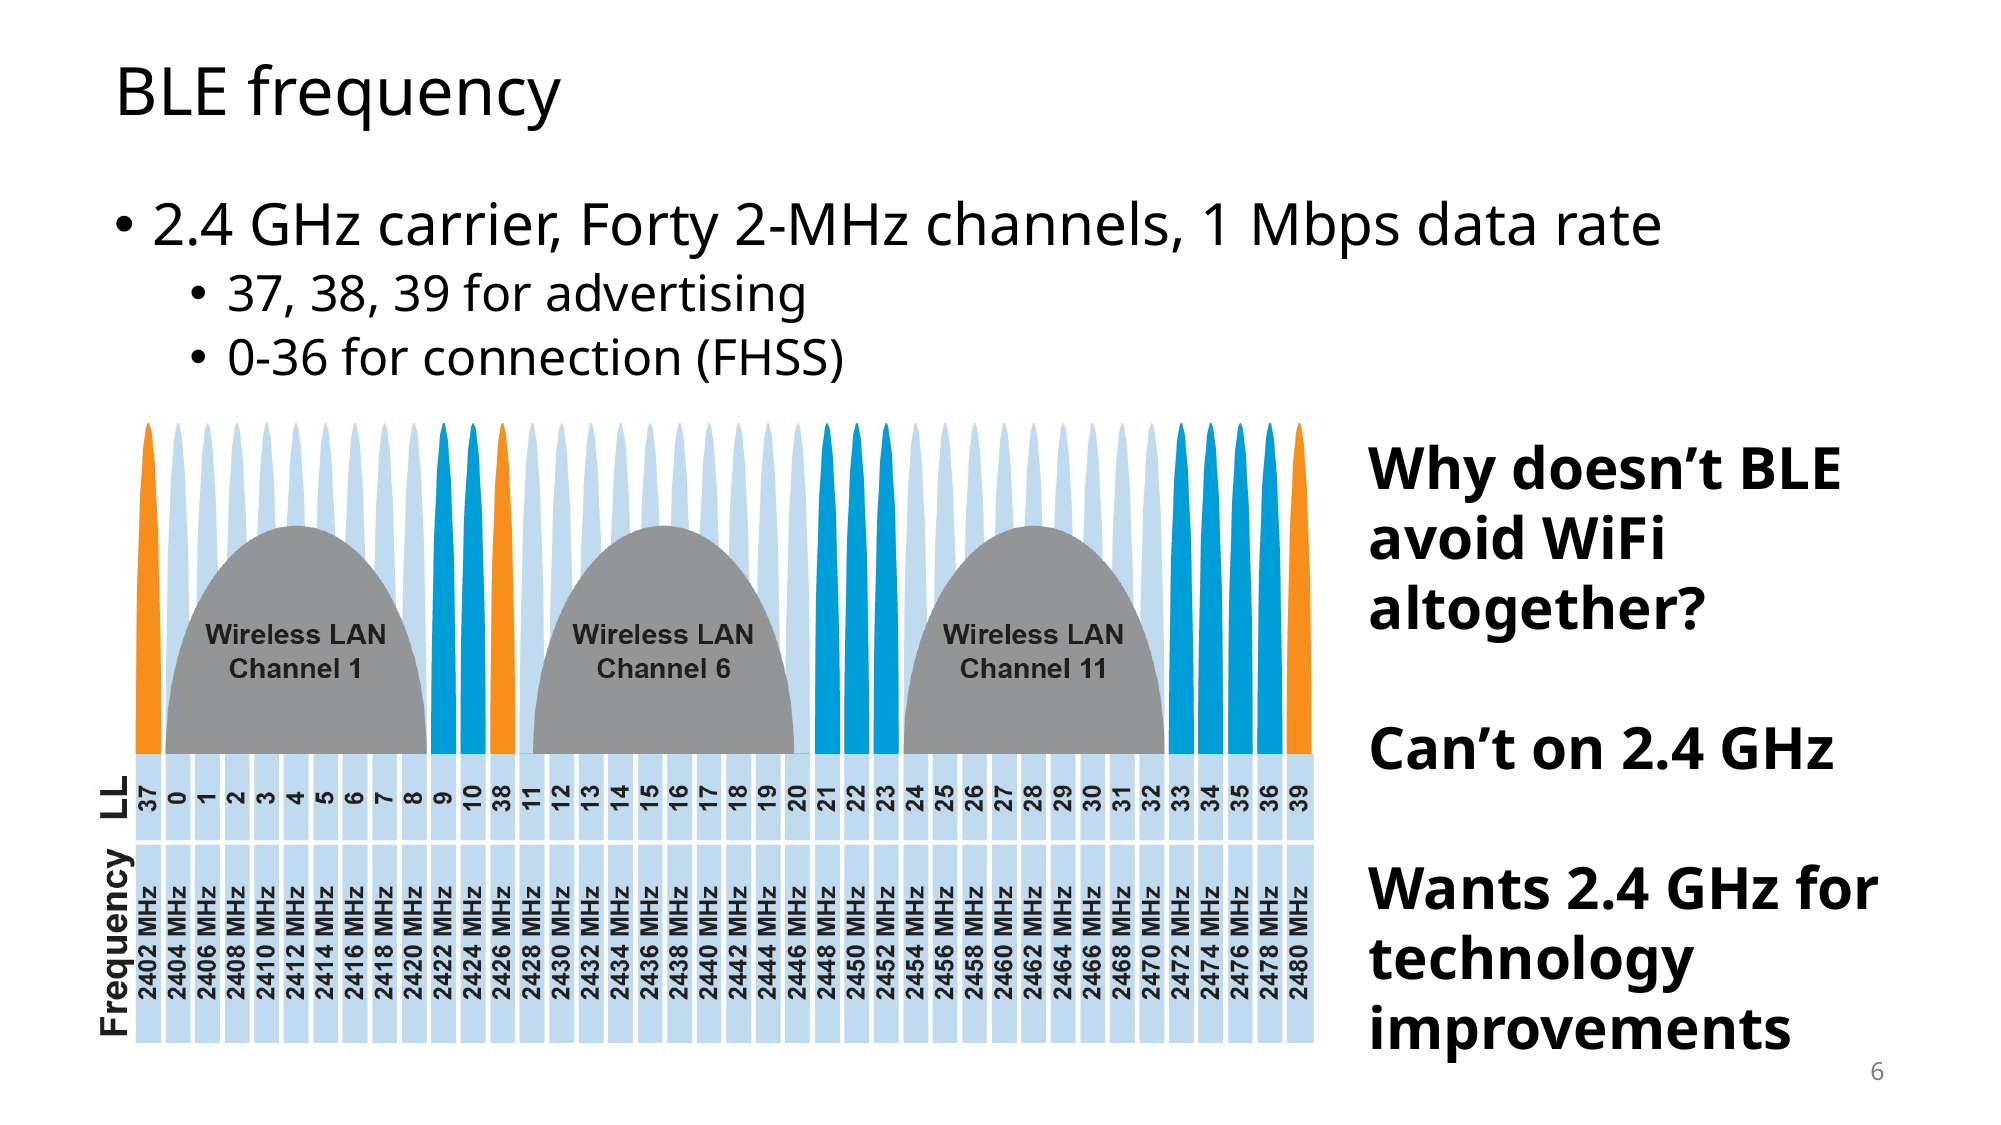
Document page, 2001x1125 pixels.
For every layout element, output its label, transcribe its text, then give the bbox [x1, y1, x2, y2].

title BLE frequency [99, 37, 1900, 150]
text_box Why doesn’t BLE avoid WiFi altogether? Can’t on 2.4 GHz Wants 2.4 GHz for technology improvements [1353, 423, 1900, 1069]
slide_number 6 [1749, 1069, 1900, 1103]
picture [94, 423, 1317, 1043]
list 2.4 GHz carrier, Forty 2-MHz channels, 1 Mbps data rate 37, 38, 39 for advertising 0-36 for connection (FHSS) [99, 187, 1900, 1013]
